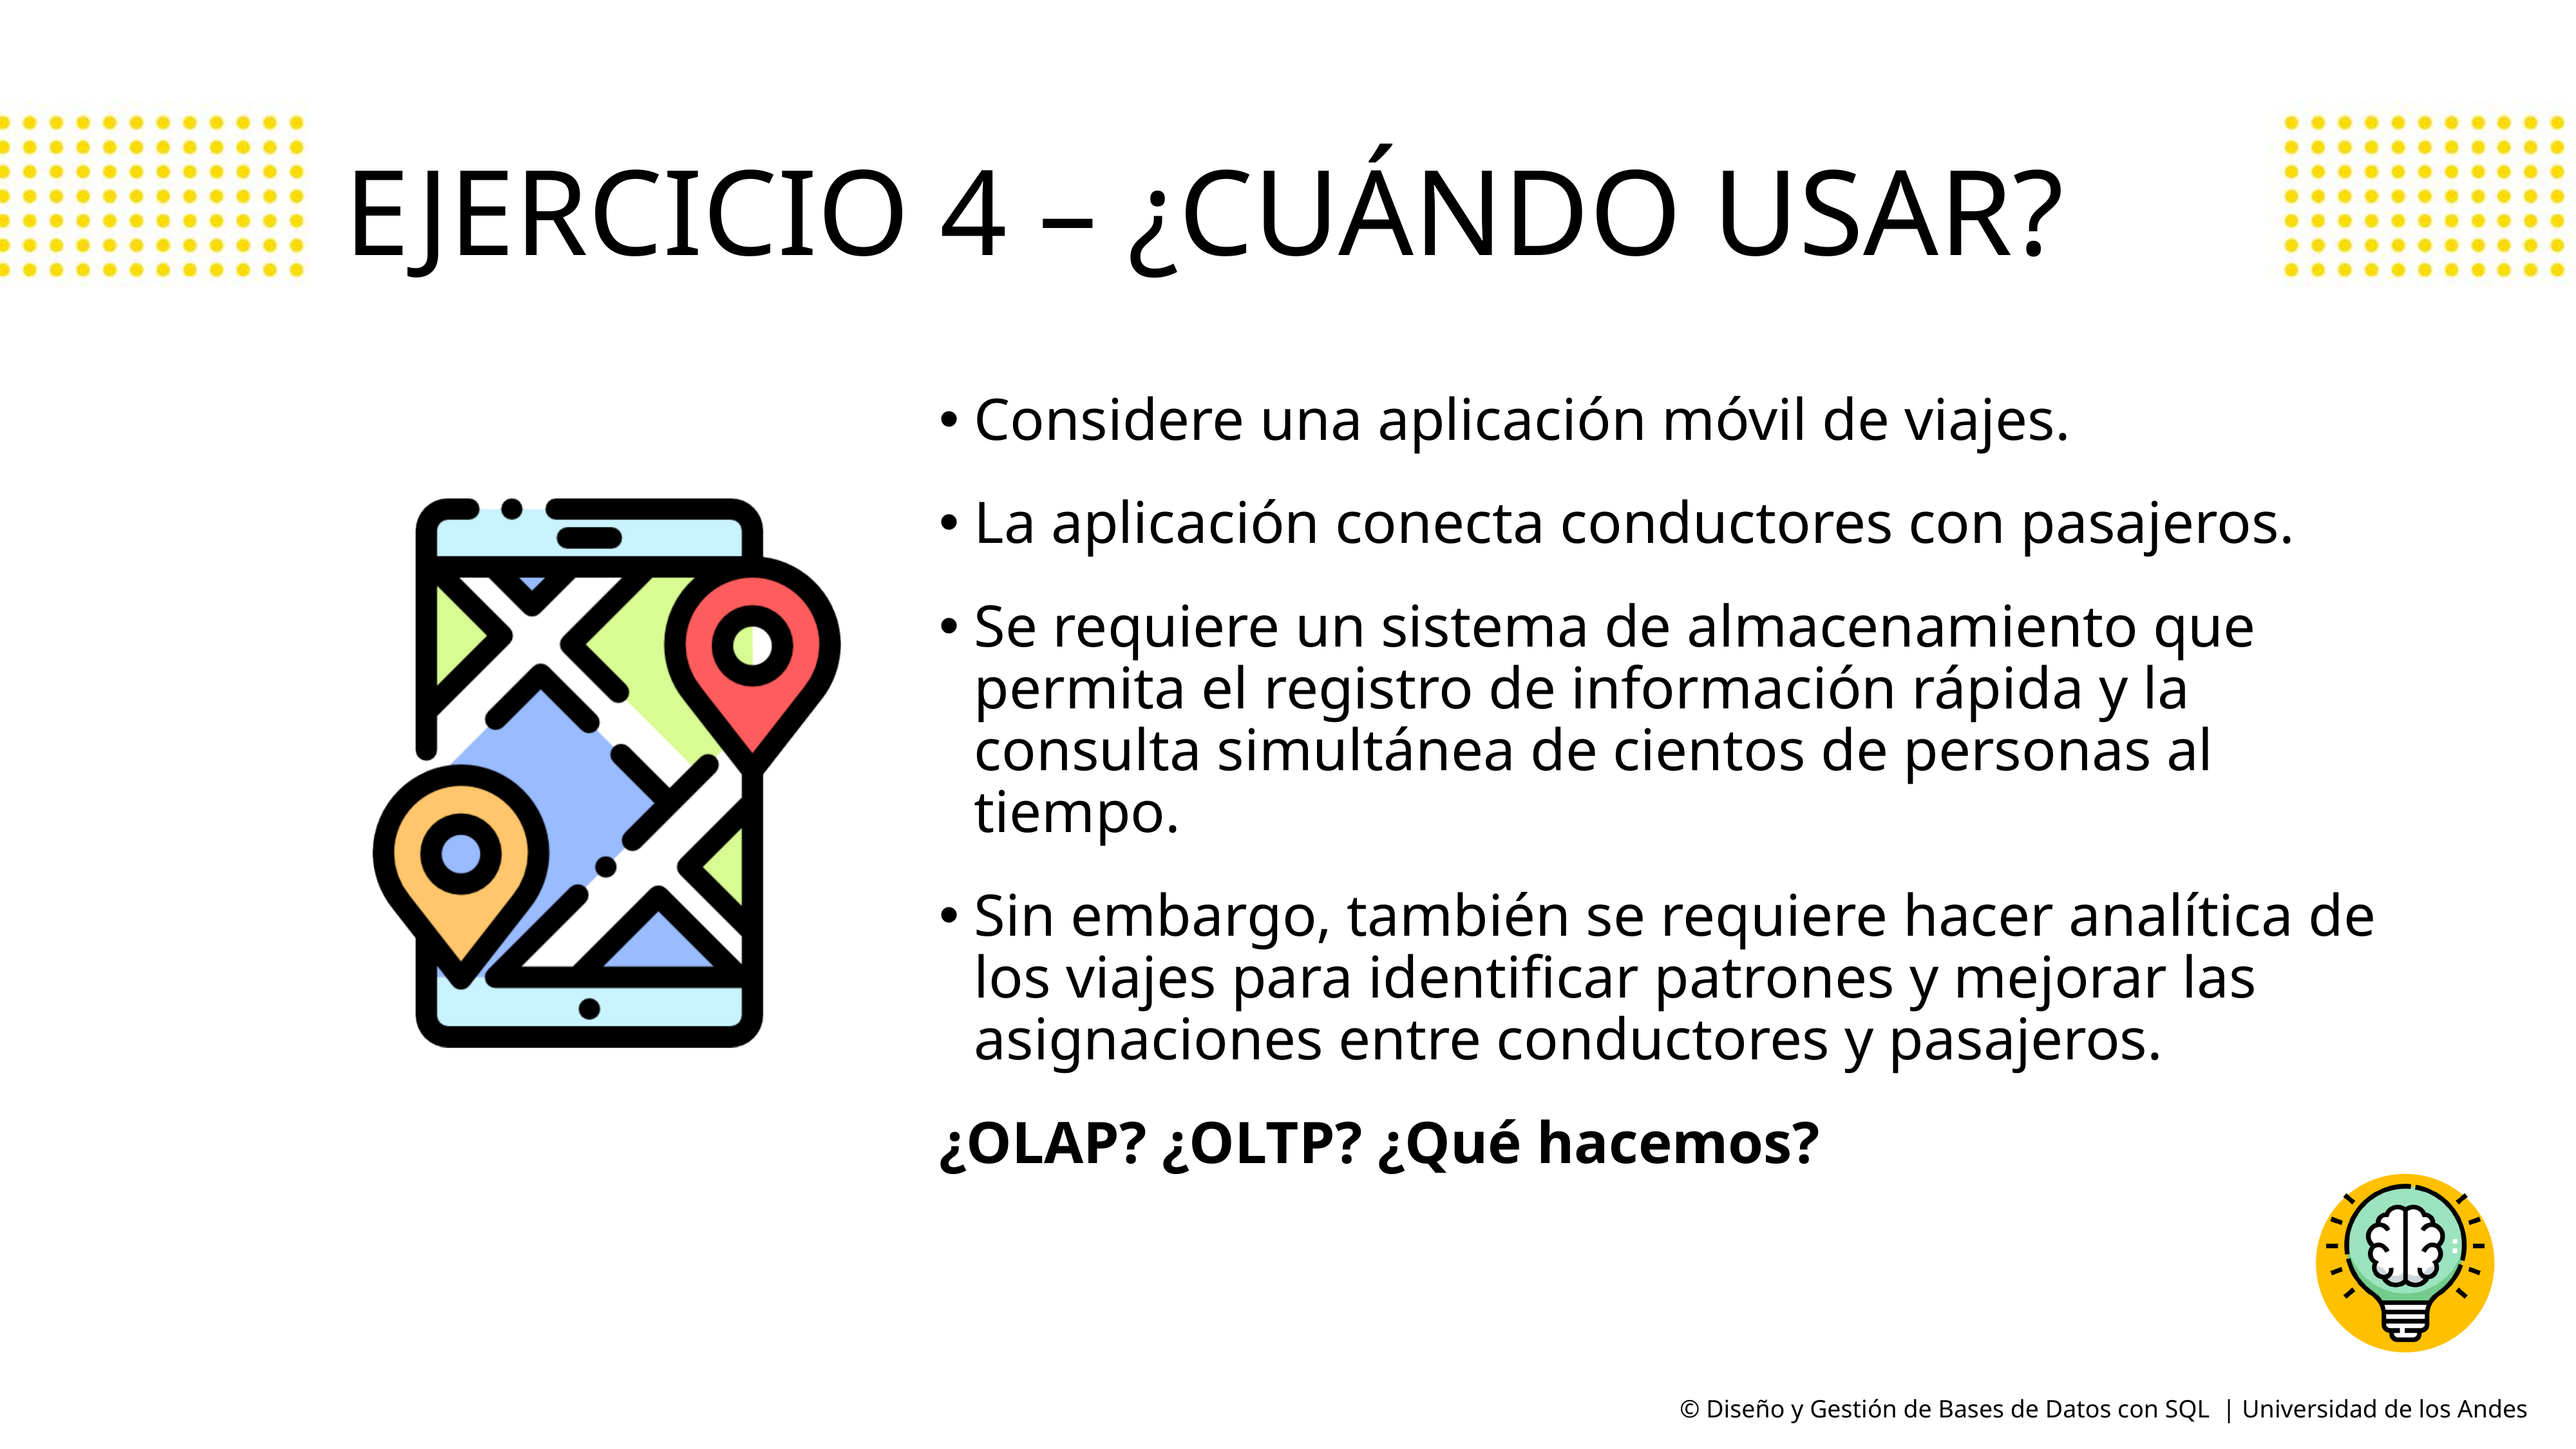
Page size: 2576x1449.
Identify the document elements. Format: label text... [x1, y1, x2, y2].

text_box [2399, 1173, 2445, 1183]
text_box © Diseño y Gestión de Bases de Datos con SQL | Universidad de los Andes [31, 1388, 2545, 1428]
text_box [2373, 1347, 2437, 1352]
title EJERCICIO 4 – ¿CUÁNDO USAR? [334, 77, 2238, 357]
picture [0, 0, 2576, 1449]
text_box [2316, 1230, 2322, 1296]
list Considere una aplicación móvil de viajes. La aplicación conecta conductores con pasajeros. Se requiere un sistema de almacenamiento que permita el registro de información rápida y la consulta simultánea de cientos de personas al tiempo. Sin embargo, también se requiere hacer analítica de los viajes para identificar patrones y mejorar las asignaciones entre conductores y pasajeros. ¿OLAP? ¿OLTP? ¿Qué hacemos? [918, 385, 2399, 1184]
text_box [2487, 1227, 2495, 1299]
